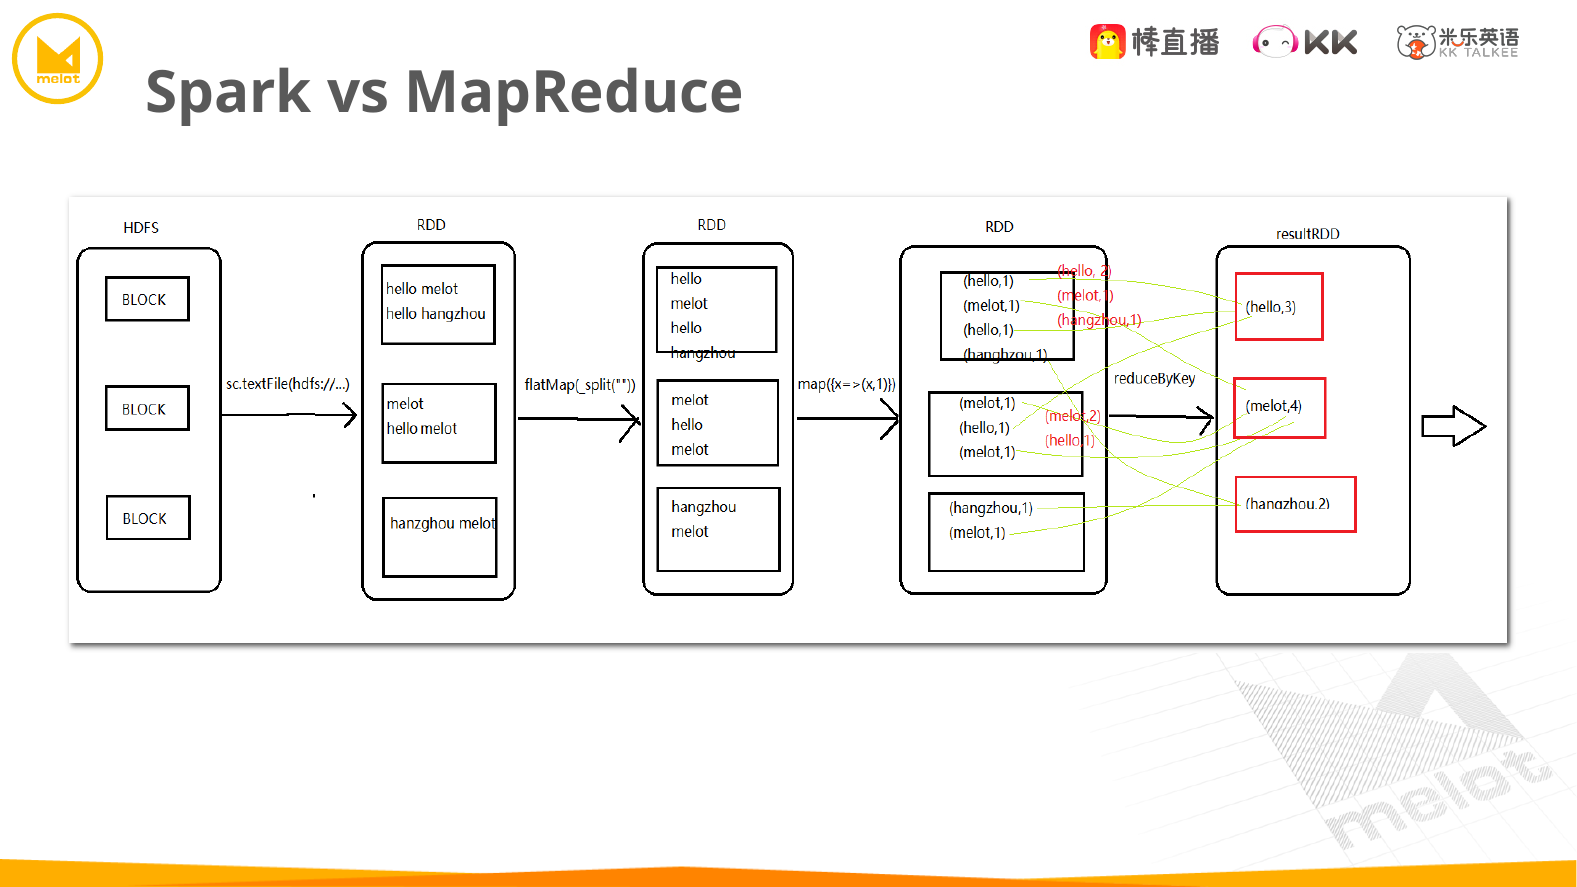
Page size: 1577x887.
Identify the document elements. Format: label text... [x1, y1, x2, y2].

picture [0, 186, 1577, 887]
picture [37, 36, 80, 83]
picture [1082, 6, 1224, 74]
picture [1243, 13, 1369, 70]
picture [1397, 25, 1519, 60]
text_box Spark vs MapReduce [133, 20, 1032, 159]
